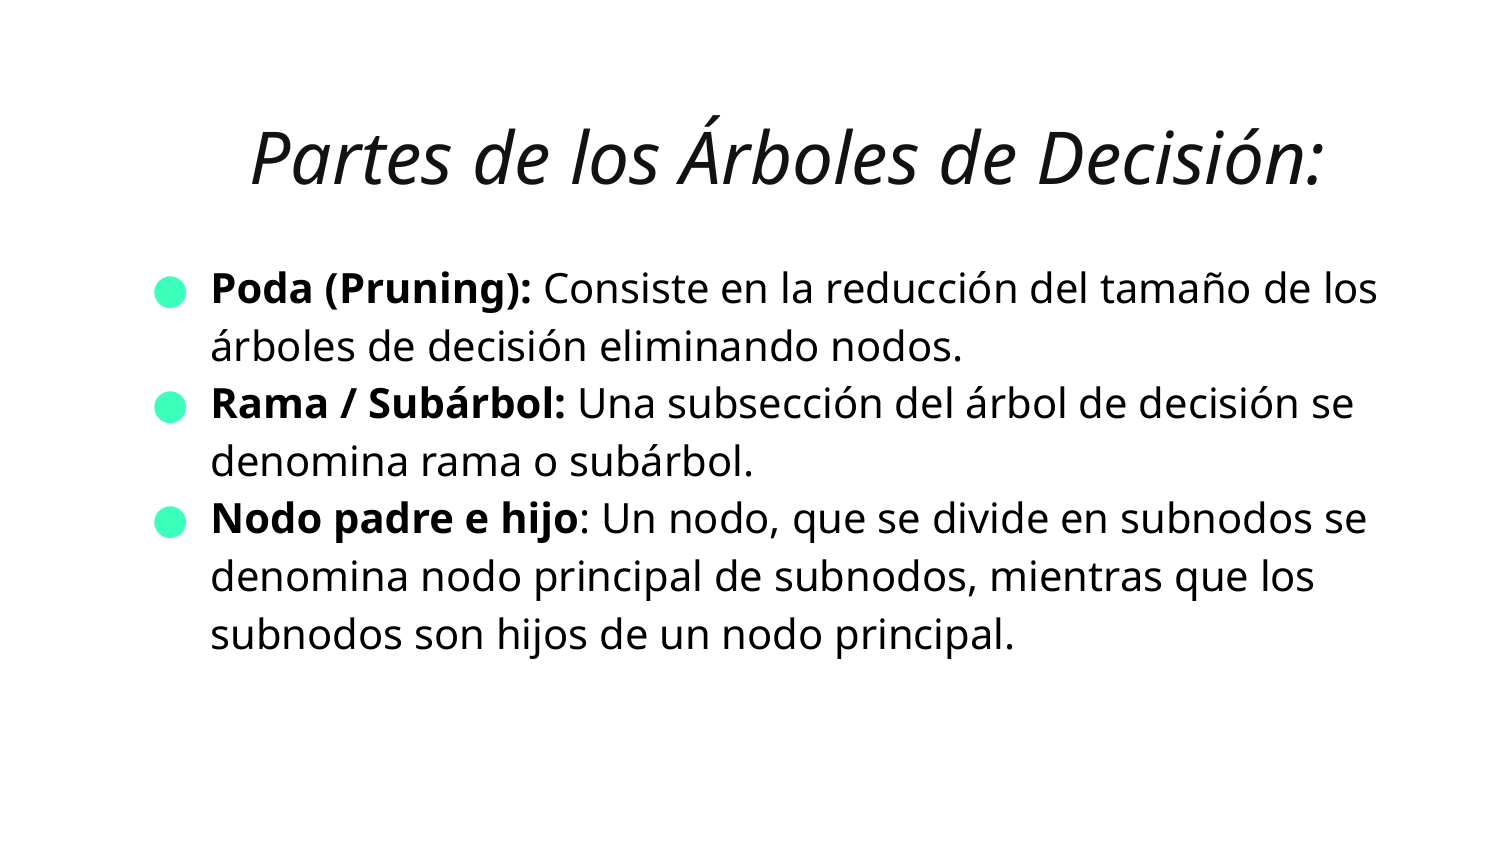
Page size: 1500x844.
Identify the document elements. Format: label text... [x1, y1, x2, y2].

text_box Poda (Pruning): Consiste en la reducción del tamaño de los árboles de decisión eliminando nodos. Rama / Subárbol: Una subsección del árbol de decisión se denomina rama o subárbol. Nodo padre e hijo: Un nodo, que se divide en subnodos se denomina nodo principal de subnodos, mientras que los subnodos son hijos de un nodo principal. [120, 197, 1436, 665]
text_box Partes de los Árboles de Decisión: [75, 53, 1424, 215]
